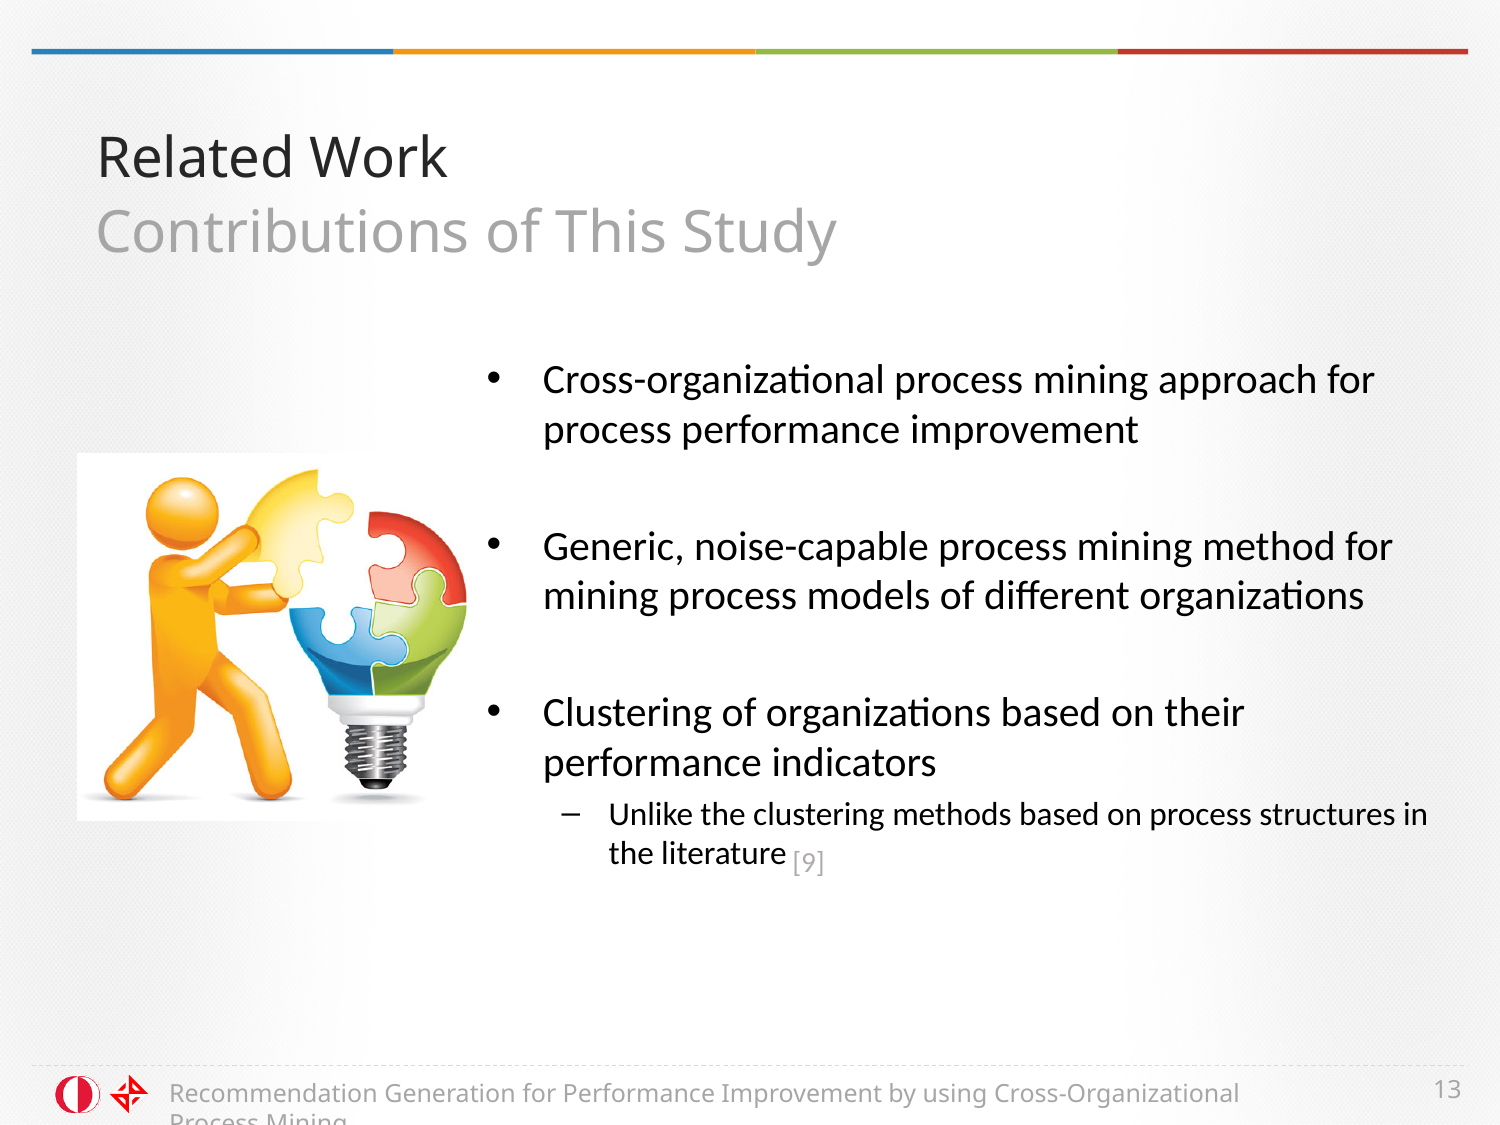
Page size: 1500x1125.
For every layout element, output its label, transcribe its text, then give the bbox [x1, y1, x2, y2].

text_box Cross-organizational process mining approach for process performance improvement Generic, noise-capable process mining method for mining process models of different organizations Clustering of organizations based on their performance indicators Unlike the clustering methods based on process structures in the literature [475, 346, 1453, 991]
picture [174, 1116, 181, 1123]
picture [179, 1116, 267, 1125]
picture [272, 1116, 281, 1125]
text_box [9] [777, 836, 898, 886]
text_box Contributions of This Study [80, 187, 1500, 272]
text_box Related Work [81, 114, 1500, 187]
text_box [31, 1065, 1477, 1116]
picture [0, 0, 1500, 1125]
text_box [31, 48, 1469, 55]
